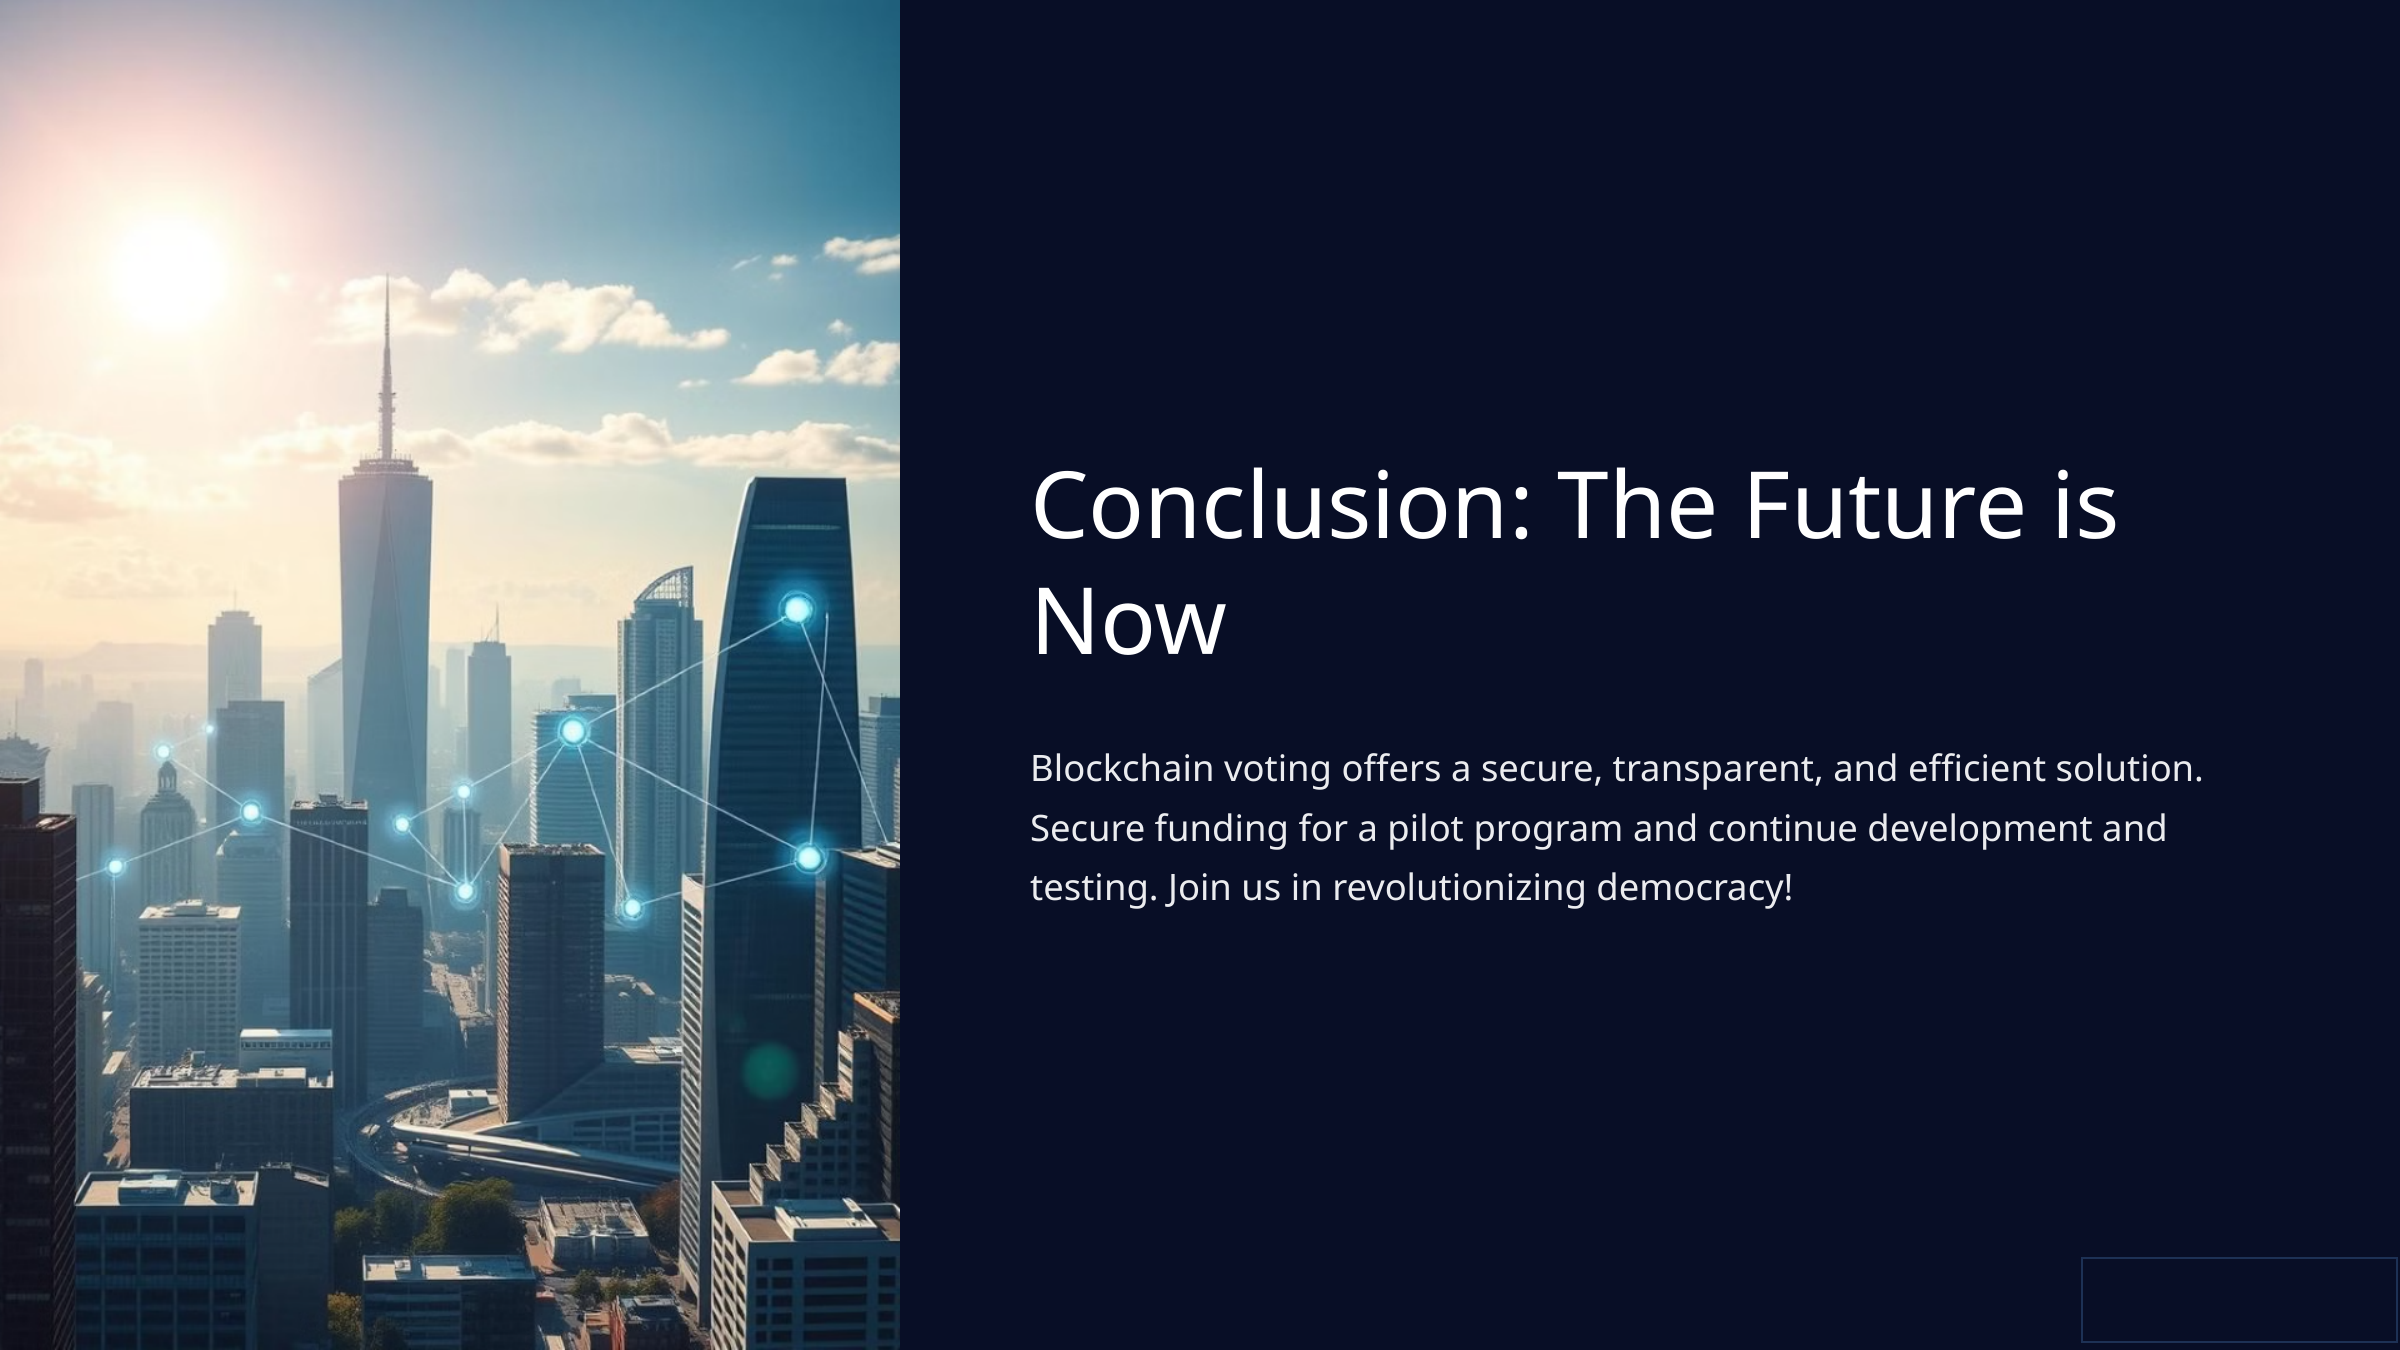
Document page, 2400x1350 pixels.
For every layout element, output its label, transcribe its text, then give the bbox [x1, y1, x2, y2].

text_box [2081, 1257, 2398, 1343]
text_box Blockchain voting offers a secure, transparent, and efficient solution. Secure funding for a pilot program and continue development and testing. Join us in revolutionizing democracy! [1030, 729, 2270, 909]
text_box Conclusion: The Future is Now [1030, 441, 2270, 674]
picture [0, 0, 900, 1350]
